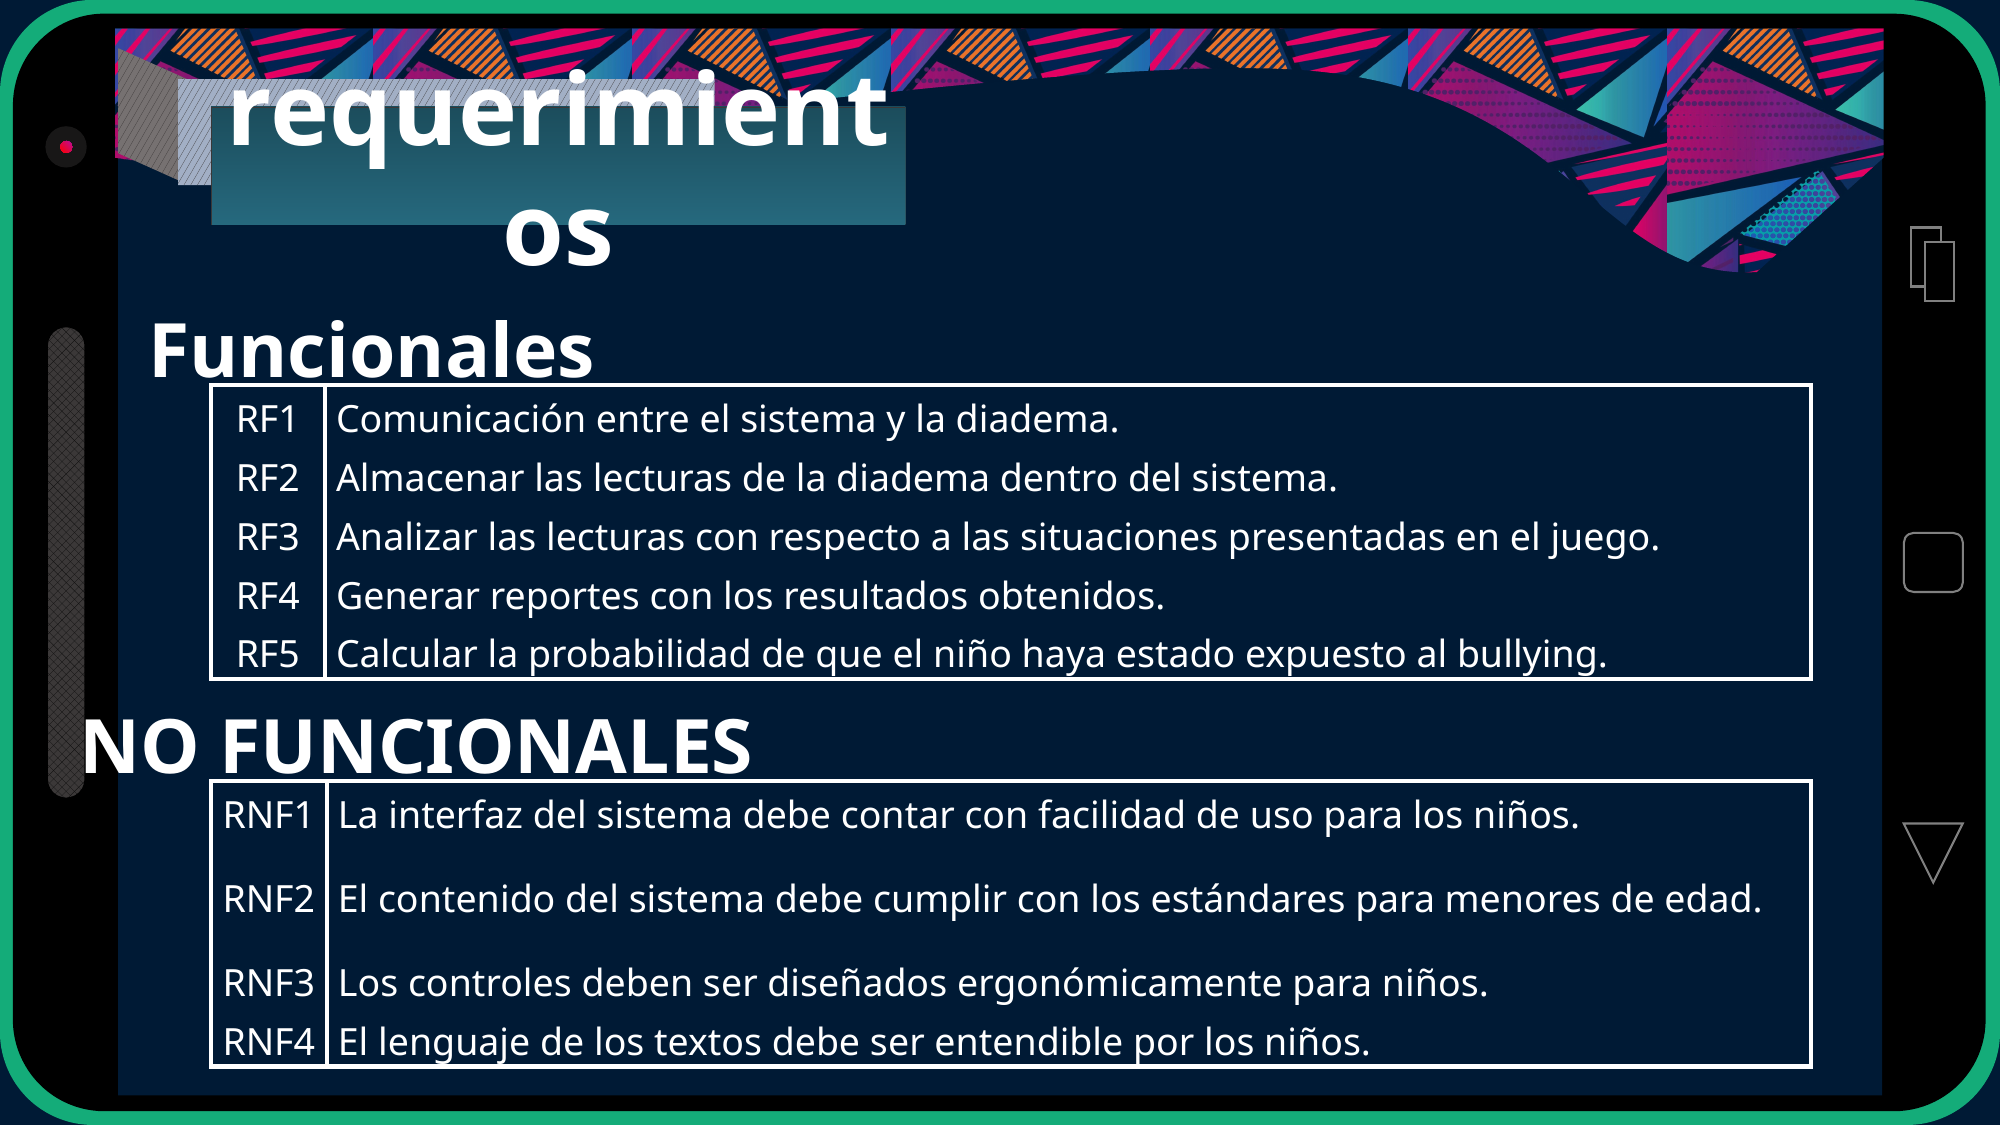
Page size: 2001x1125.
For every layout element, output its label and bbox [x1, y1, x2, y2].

text_box [0, 0, 2000, 1125]
text_box [118, 48, 906, 226]
